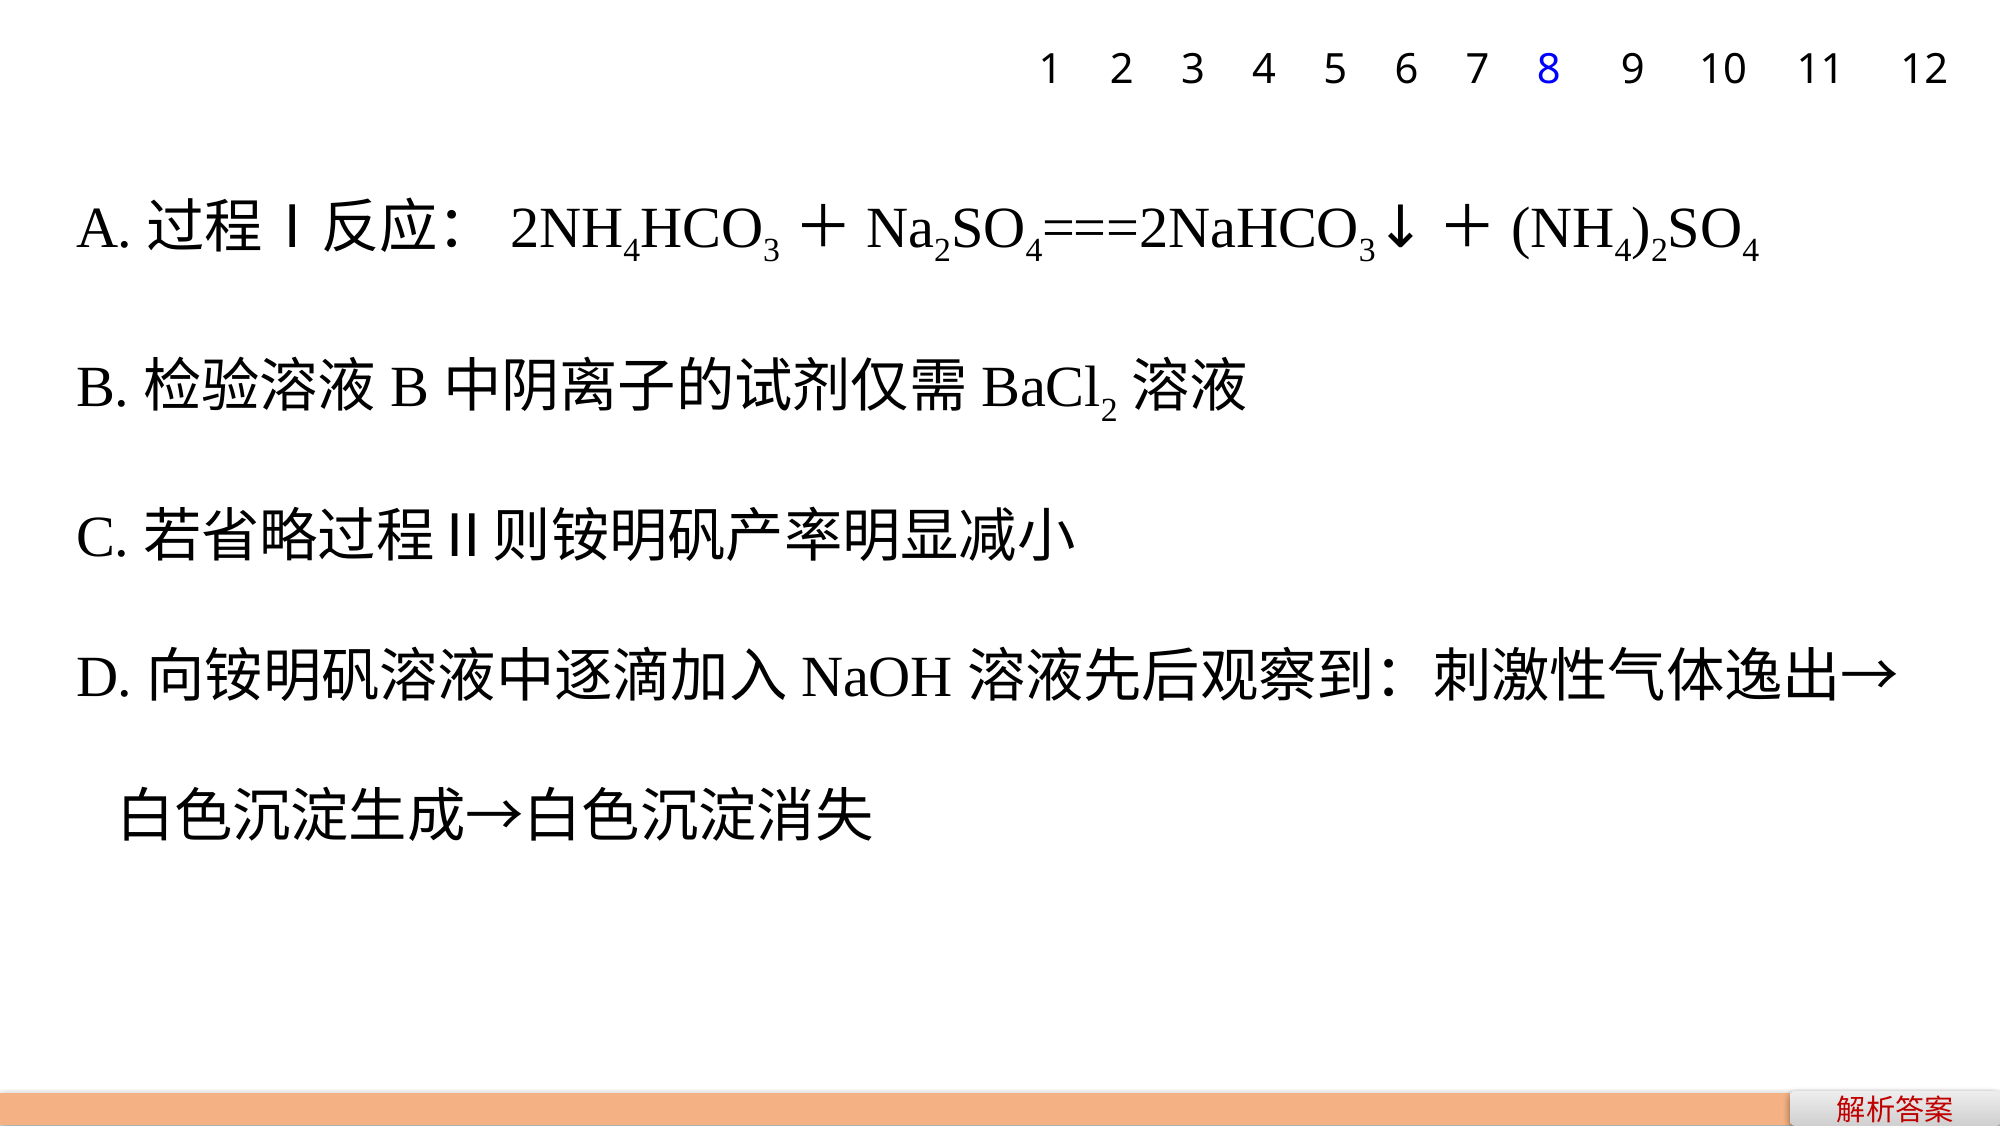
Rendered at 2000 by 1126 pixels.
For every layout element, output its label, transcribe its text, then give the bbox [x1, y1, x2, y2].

text_box 11 [1779, 19, 1865, 114]
text_box 3 [1165, 19, 1225, 114]
text_box 4 [1237, 19, 1297, 114]
text_box 2 [1094, 19, 1154, 114]
text_box 6 [1379, 19, 1439, 114]
text_box 12 [1876, 19, 1969, 114]
text_box 5 [1308, 19, 1368, 114]
text_box 1 [1023, 19, 1083, 114]
text_box 10 [1676, 19, 1768, 114]
text_box [0, 1092, 1787, 1126]
text_box A.过程Ⅰ反应：2NH4HCO3＋Na2SO4===2NaHCO3↓＋(NH4)2SO4 B.检验溶液B中阴离子的试剂仅需BaCl2溶液 C.若省略过程Ⅱ则铵明矾产率明显减小 D.向铵明矾溶液中逐滴加入NaOH溶液先后观察到：刺激性气体逸出→ 白色沉淀生成→白色沉淀消失 [61, 101, 1933, 856]
text_box 解析答案 [1788, 1089, 2000, 1126]
text_box 8 [1521, 19, 1581, 114]
text_box 7 [1450, 19, 1510, 114]
text_box 9 [1592, 19, 1665, 114]
